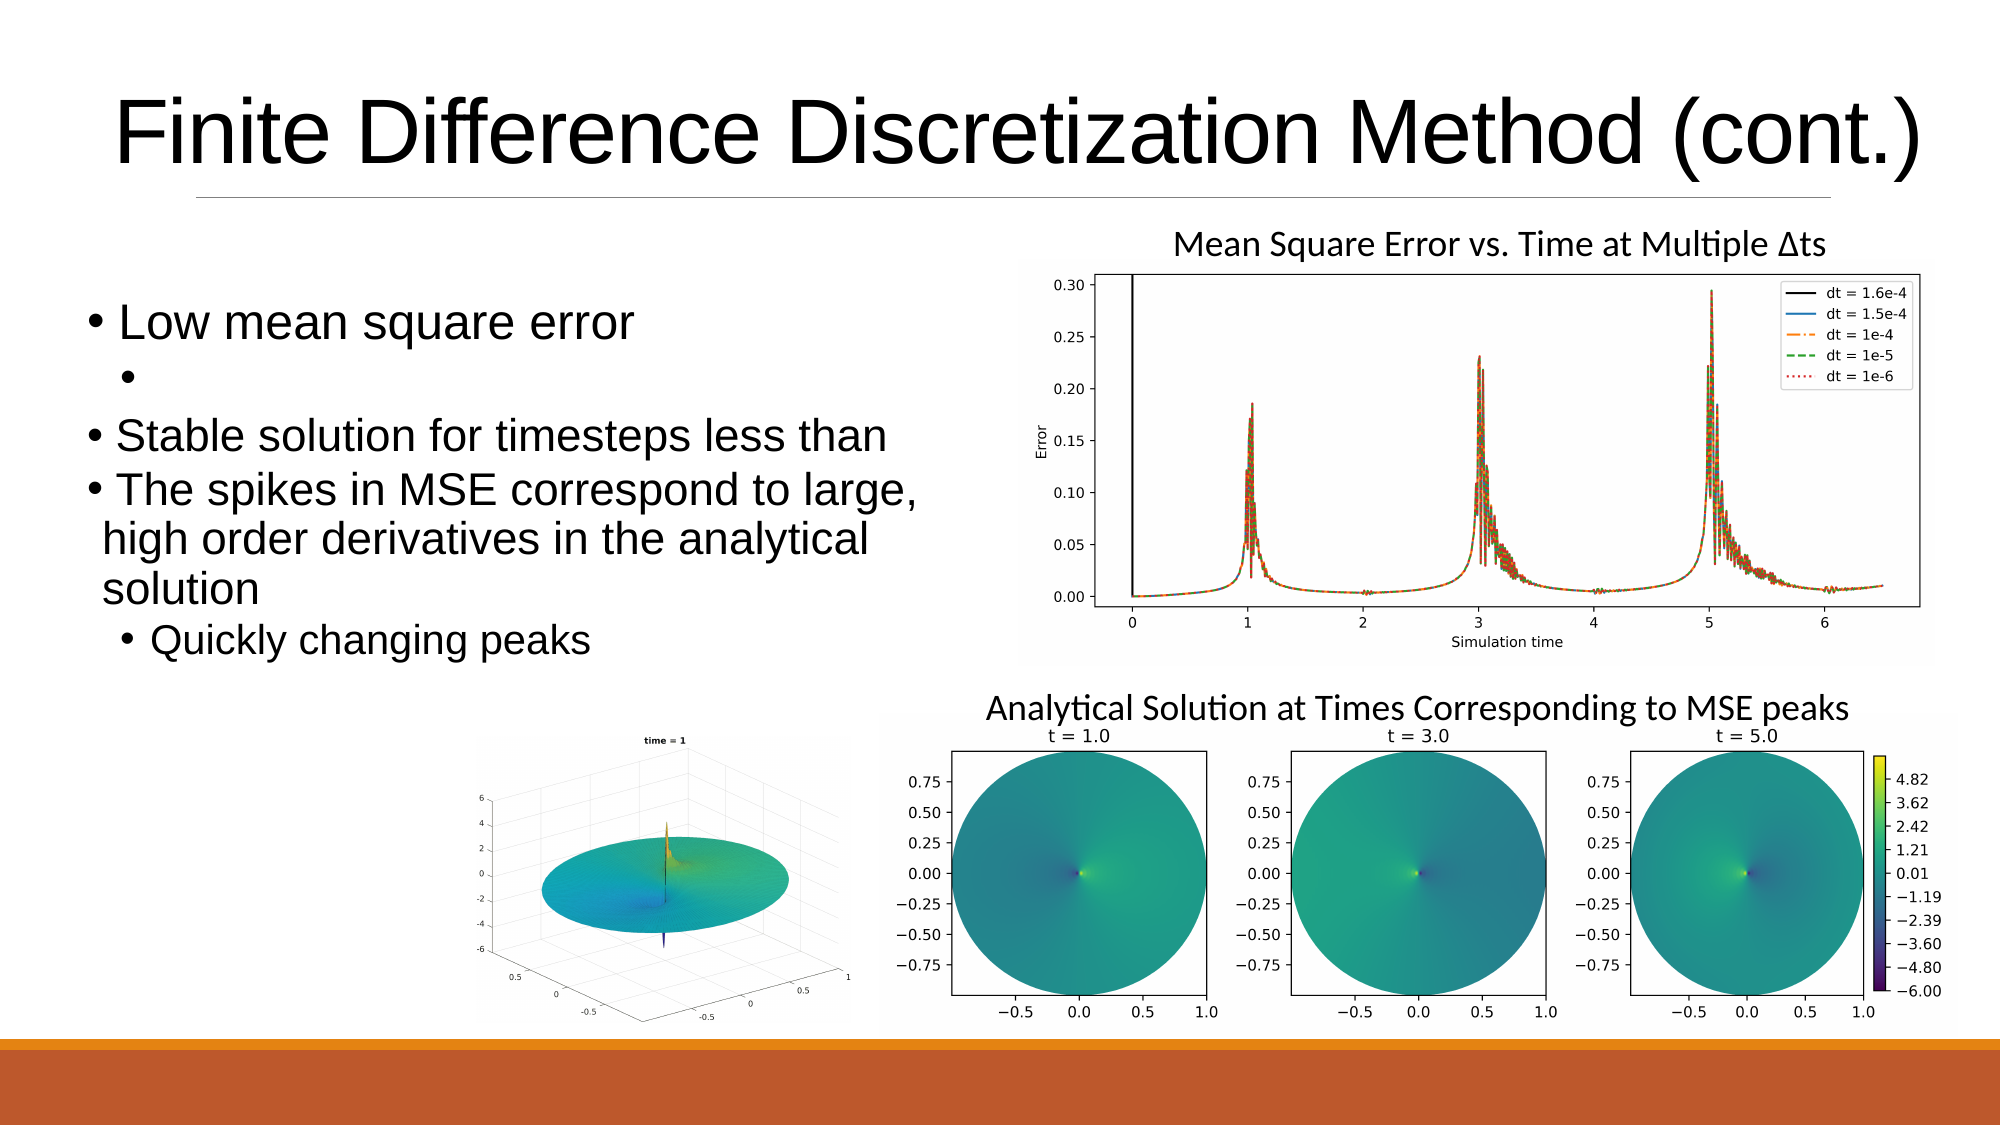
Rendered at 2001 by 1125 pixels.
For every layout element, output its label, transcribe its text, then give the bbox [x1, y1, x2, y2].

text_box Mean Square Error vs. Time at Multiple Δts [1158, 211, 1851, 255]
picture [878, 712, 1958, 1038]
list [180, 302, 1000, 963]
text_box Analytical Solution at Times Corresponding to MSE peaks [971, 675, 1866, 709]
picture [1018, 258, 1935, 667]
picture [475, 735, 851, 1024]
text_box Finite Difference Discretization Method (cont.) [98, 0, 2000, 190]
